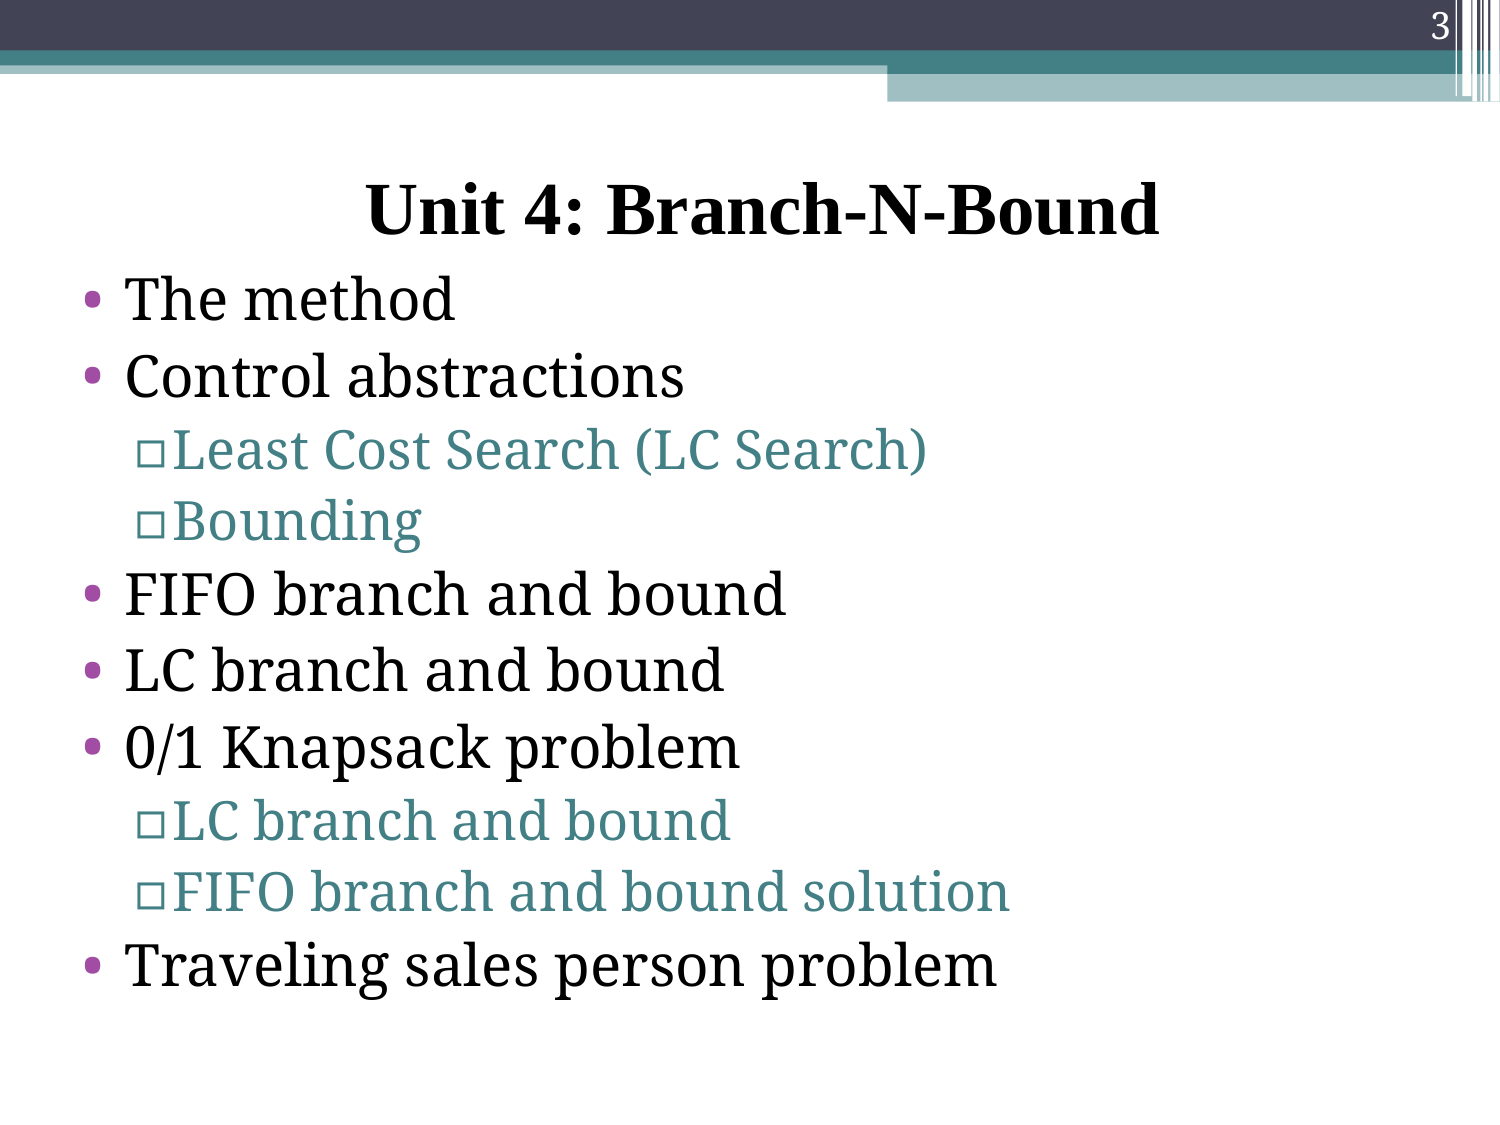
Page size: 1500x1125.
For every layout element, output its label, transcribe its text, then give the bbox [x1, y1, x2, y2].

text_box The method Control abstractions Least Cost Search (LC Search) Bounding FIFO branch and bound LC branch and bound 0/1 Knapsack problem LC branch and bound FIFO branch and bound solution Traveling sales person problem [49, 254, 1475, 1053]
text_box 3 [1340, 0, 1466, 61]
text_box Unit 4: Branch-N-Bound [143, 152, 1382, 255]
